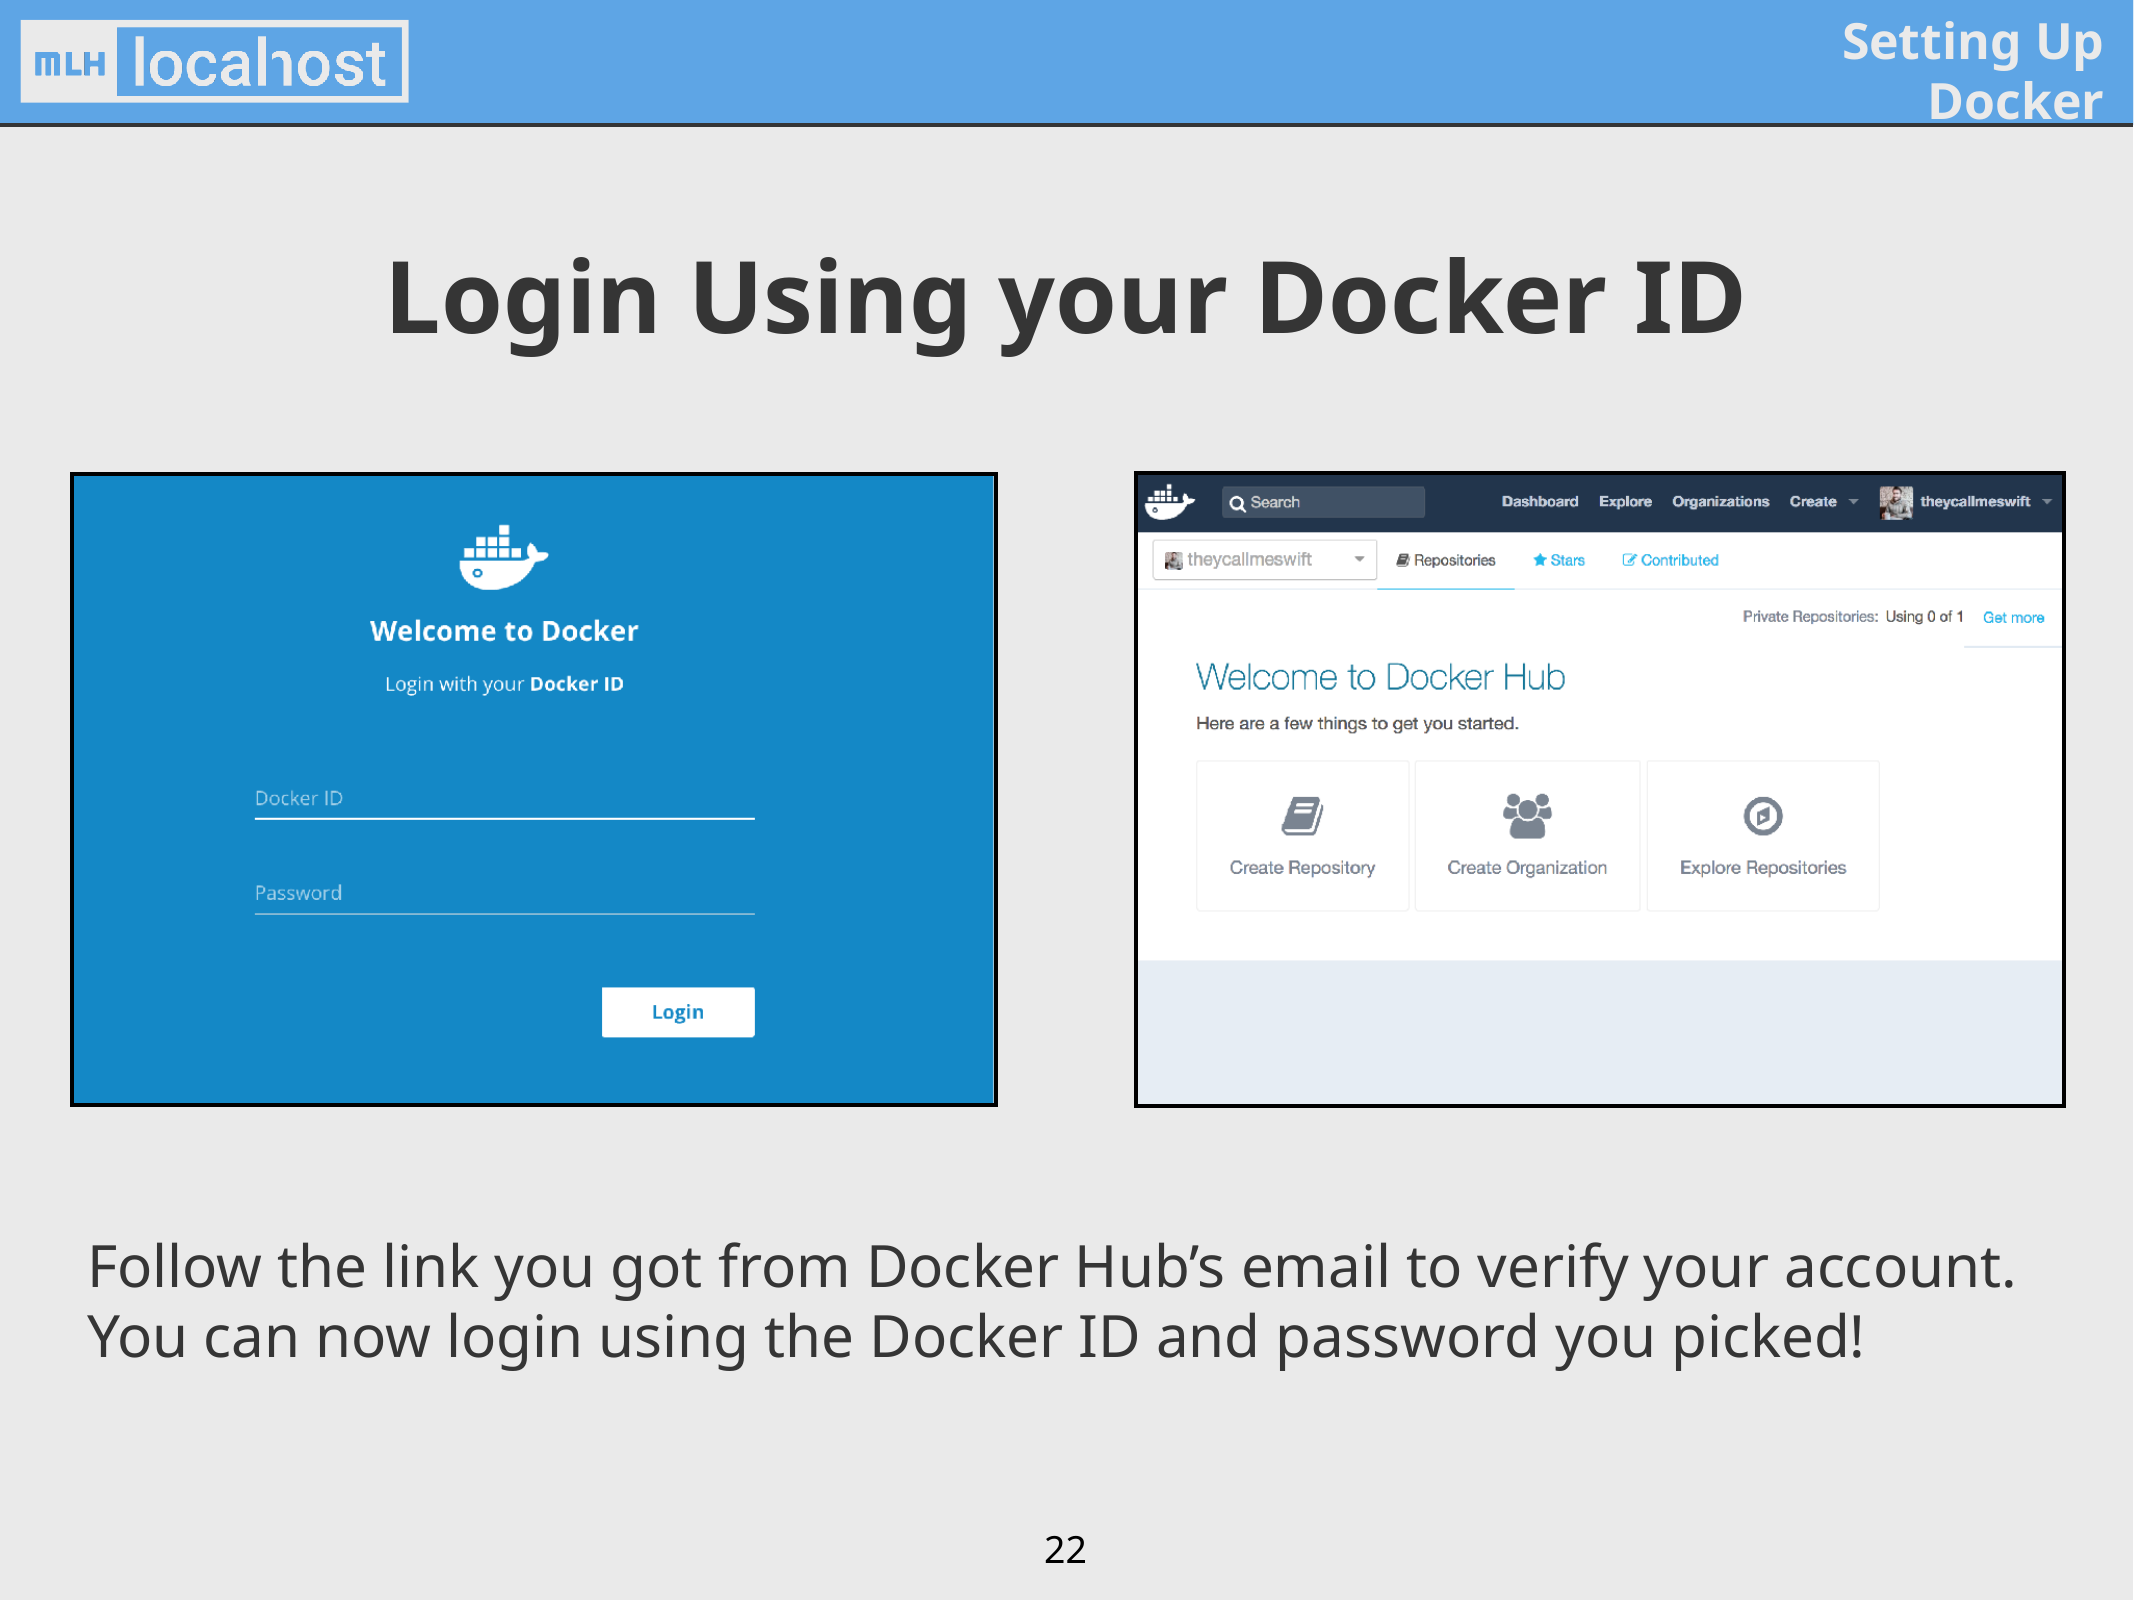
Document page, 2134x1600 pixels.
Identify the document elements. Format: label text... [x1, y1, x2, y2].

text_box [0, 0, 2134, 124]
slide_number ‹#› [1034, 1517, 1097, 1585]
picture [73, 475, 995, 1103]
picture [1137, 474, 2063, 1105]
text_box Login Using your Docker ID [57, 217, 2077, 370]
picture [20, 19, 410, 104]
list Setting Up Docker [1646, 34, 2114, 106]
text_box Follow the link you got from Docker Hub’s email to verify your account. You can now login using the Docker ID and password you picked! [78, 1220, 2055, 1396]
